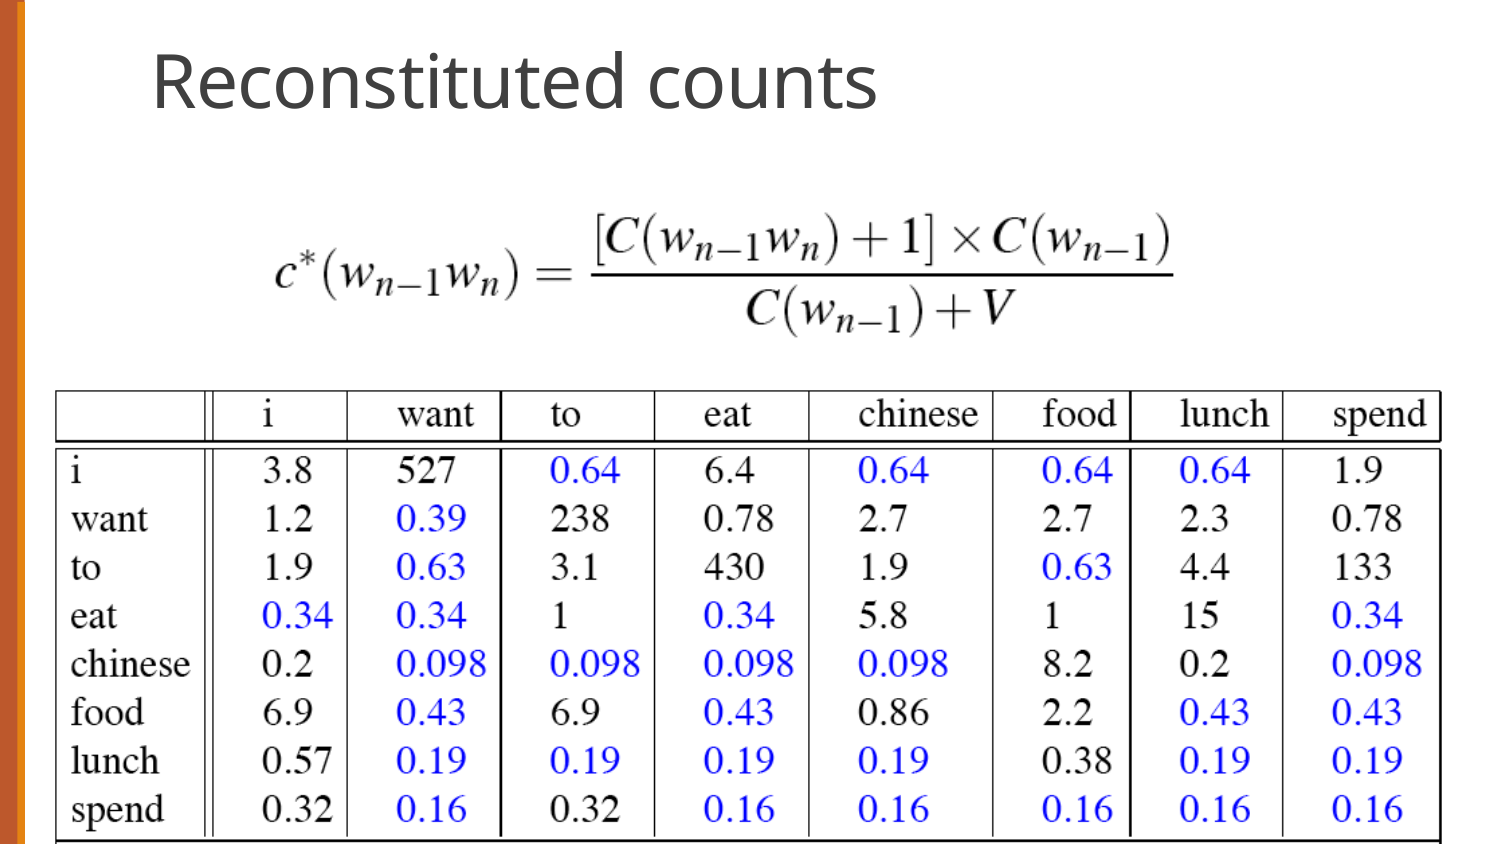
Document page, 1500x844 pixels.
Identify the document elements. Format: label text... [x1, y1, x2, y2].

title Reconstituted counts [135, 19, 1373, 132]
picture [249, 196, 1189, 353]
picture [49, 381, 1451, 844]
